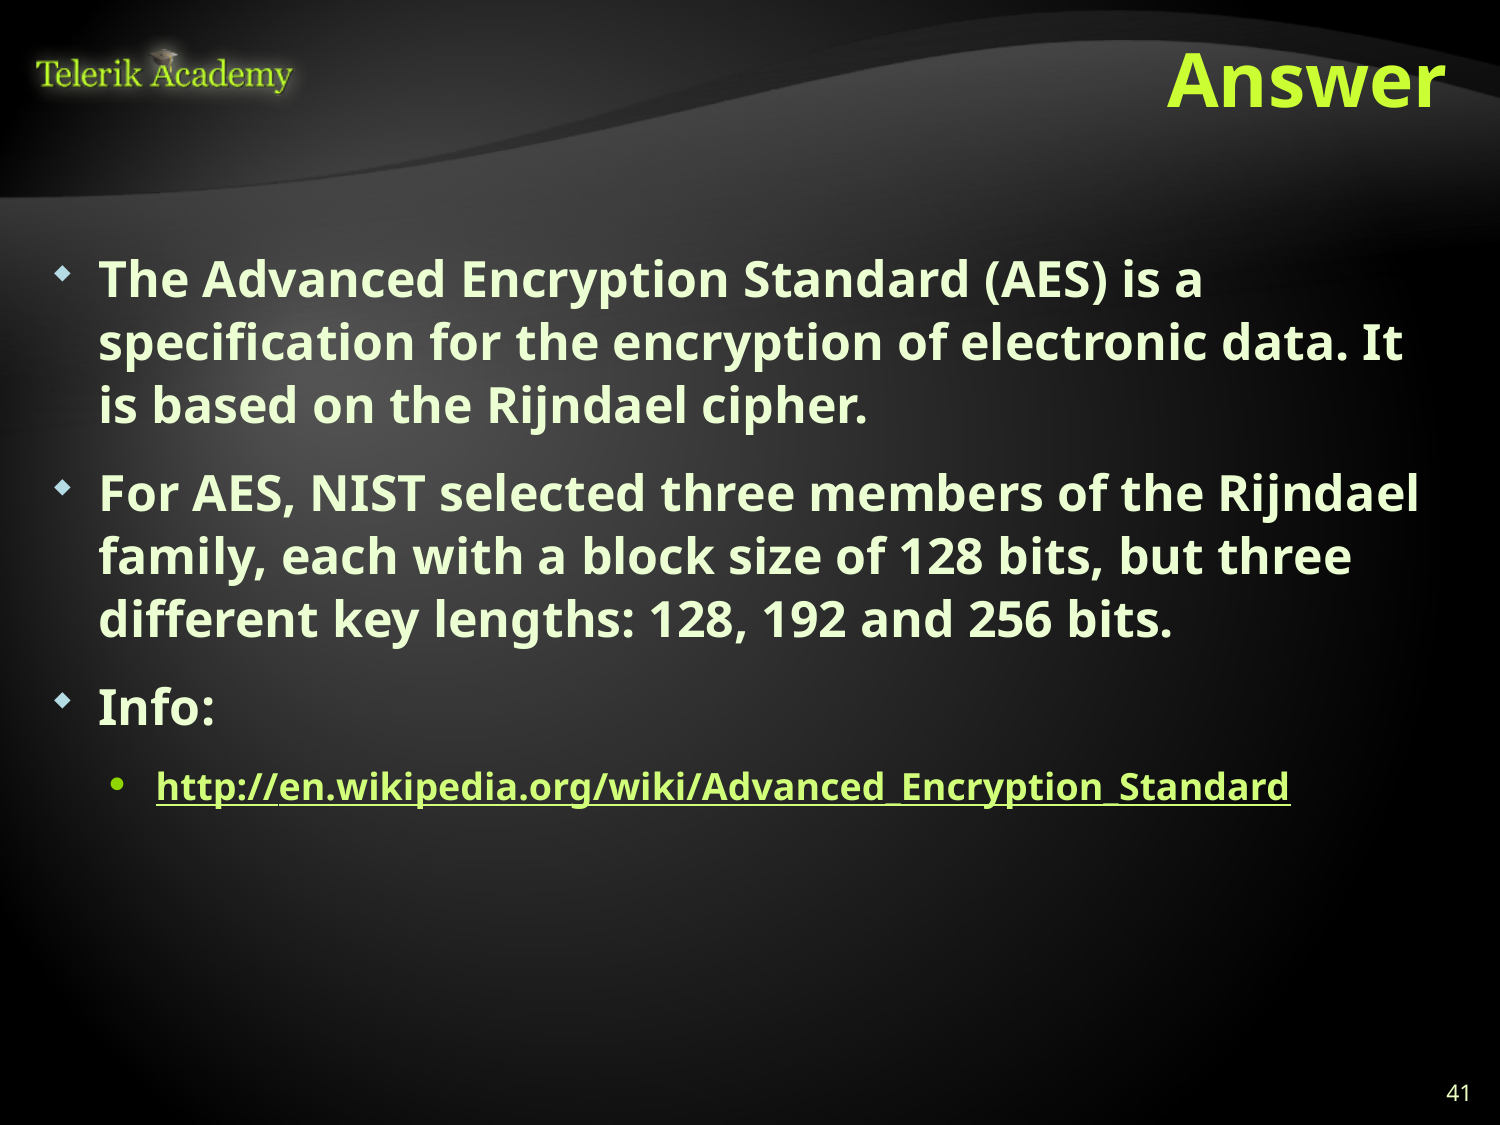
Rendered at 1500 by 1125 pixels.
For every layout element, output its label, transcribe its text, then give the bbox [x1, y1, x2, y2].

picture [0, 0, 1500, 1125]
title Answer [300, 12, 1463, 150]
list The Advanced Encryption Standard (AES) is a specification for the encryption of electronic data. It is based on the Rijndael cipher. For AES, NIST selected three members of the Rijndael family, each with a block size of 128 bits, but three different key lengths: 128, 192 and 256 bits. Info: http://en.wikipedia.org/wiki/Advanced_Encryption_Standard [37, 237, 1463, 1113]
slide_number 41 [1412, 1074, 1488, 1113]
